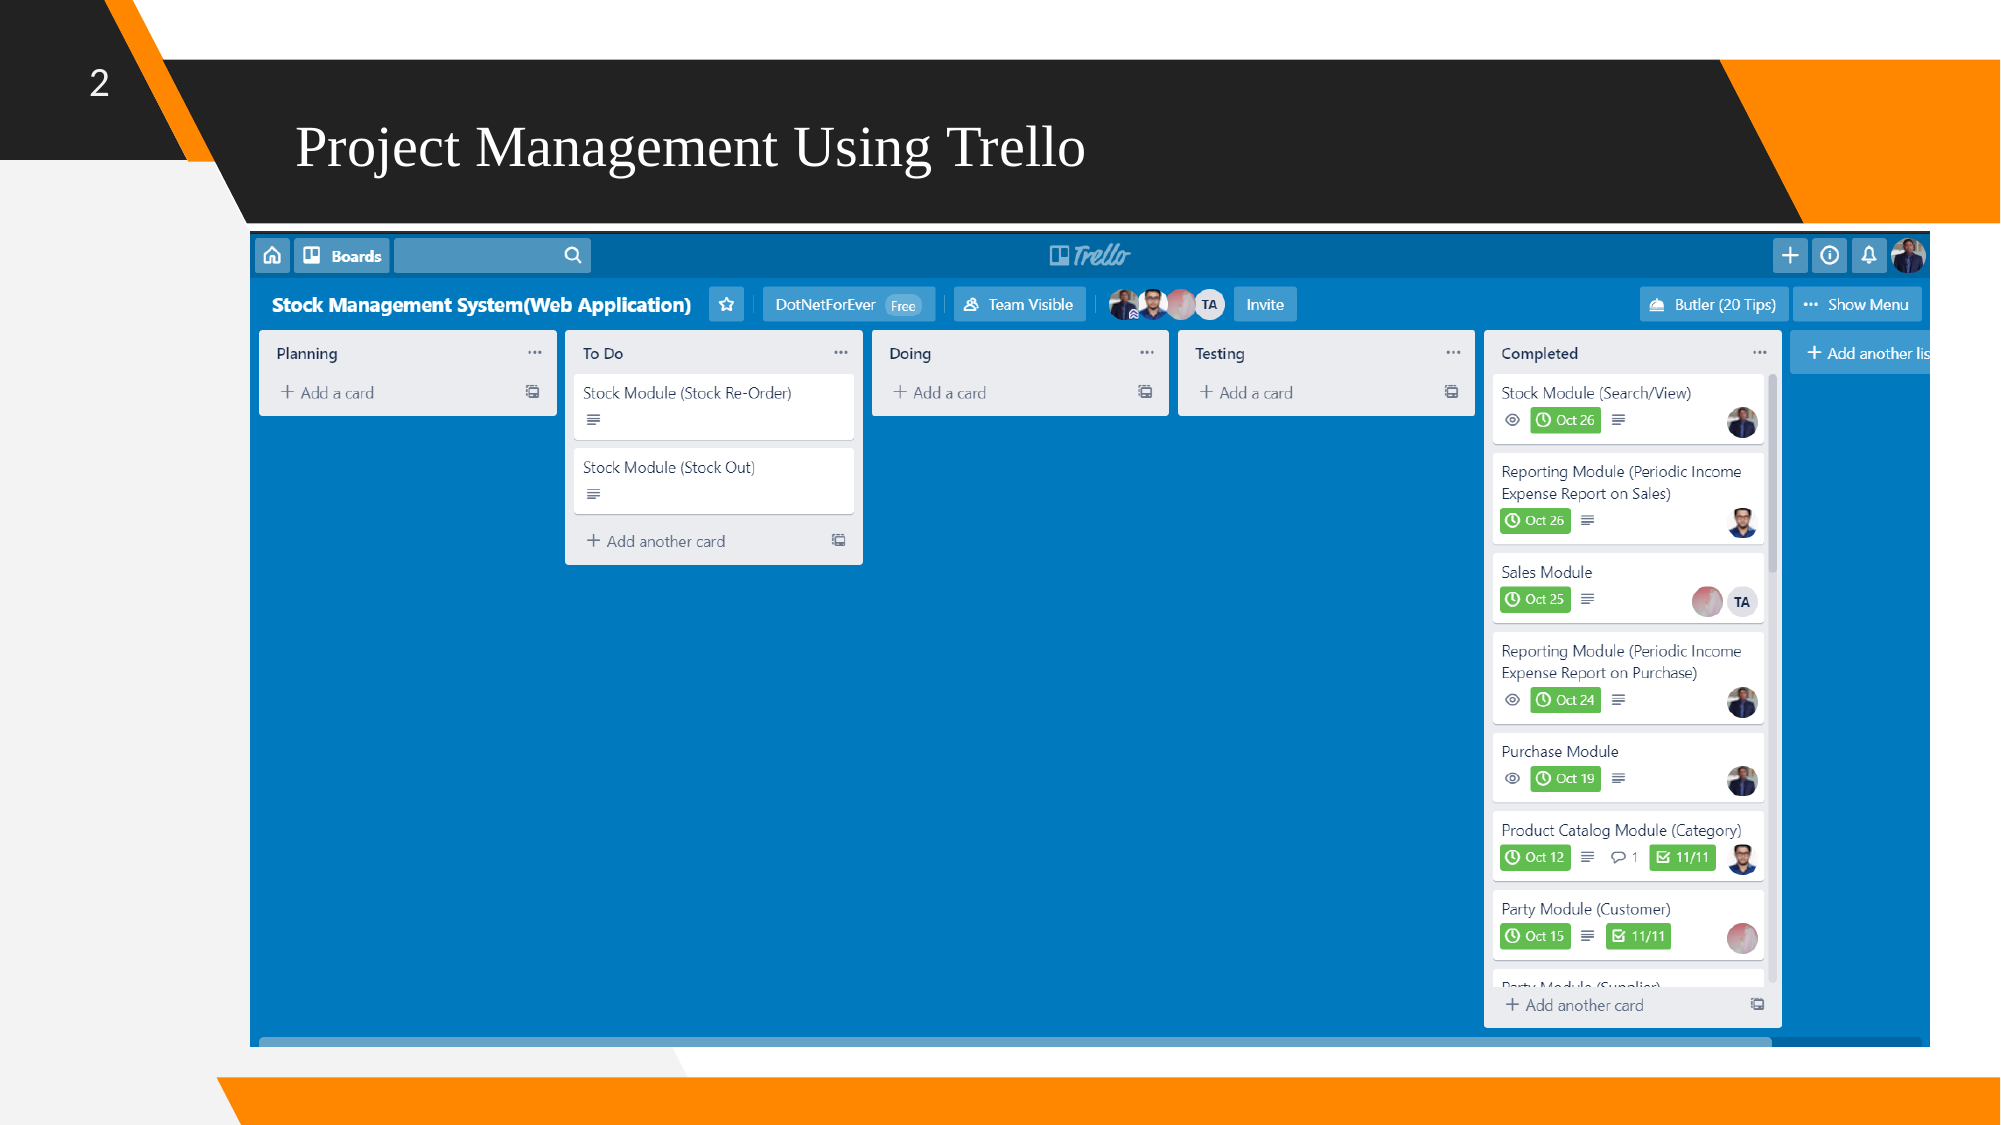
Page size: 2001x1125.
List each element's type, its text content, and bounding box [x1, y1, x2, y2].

slide_number 2 [0, 0, 131, 160]
picture [250, 231, 1930, 1048]
text_box Project Management Using Trello [280, 100, 1103, 186]
